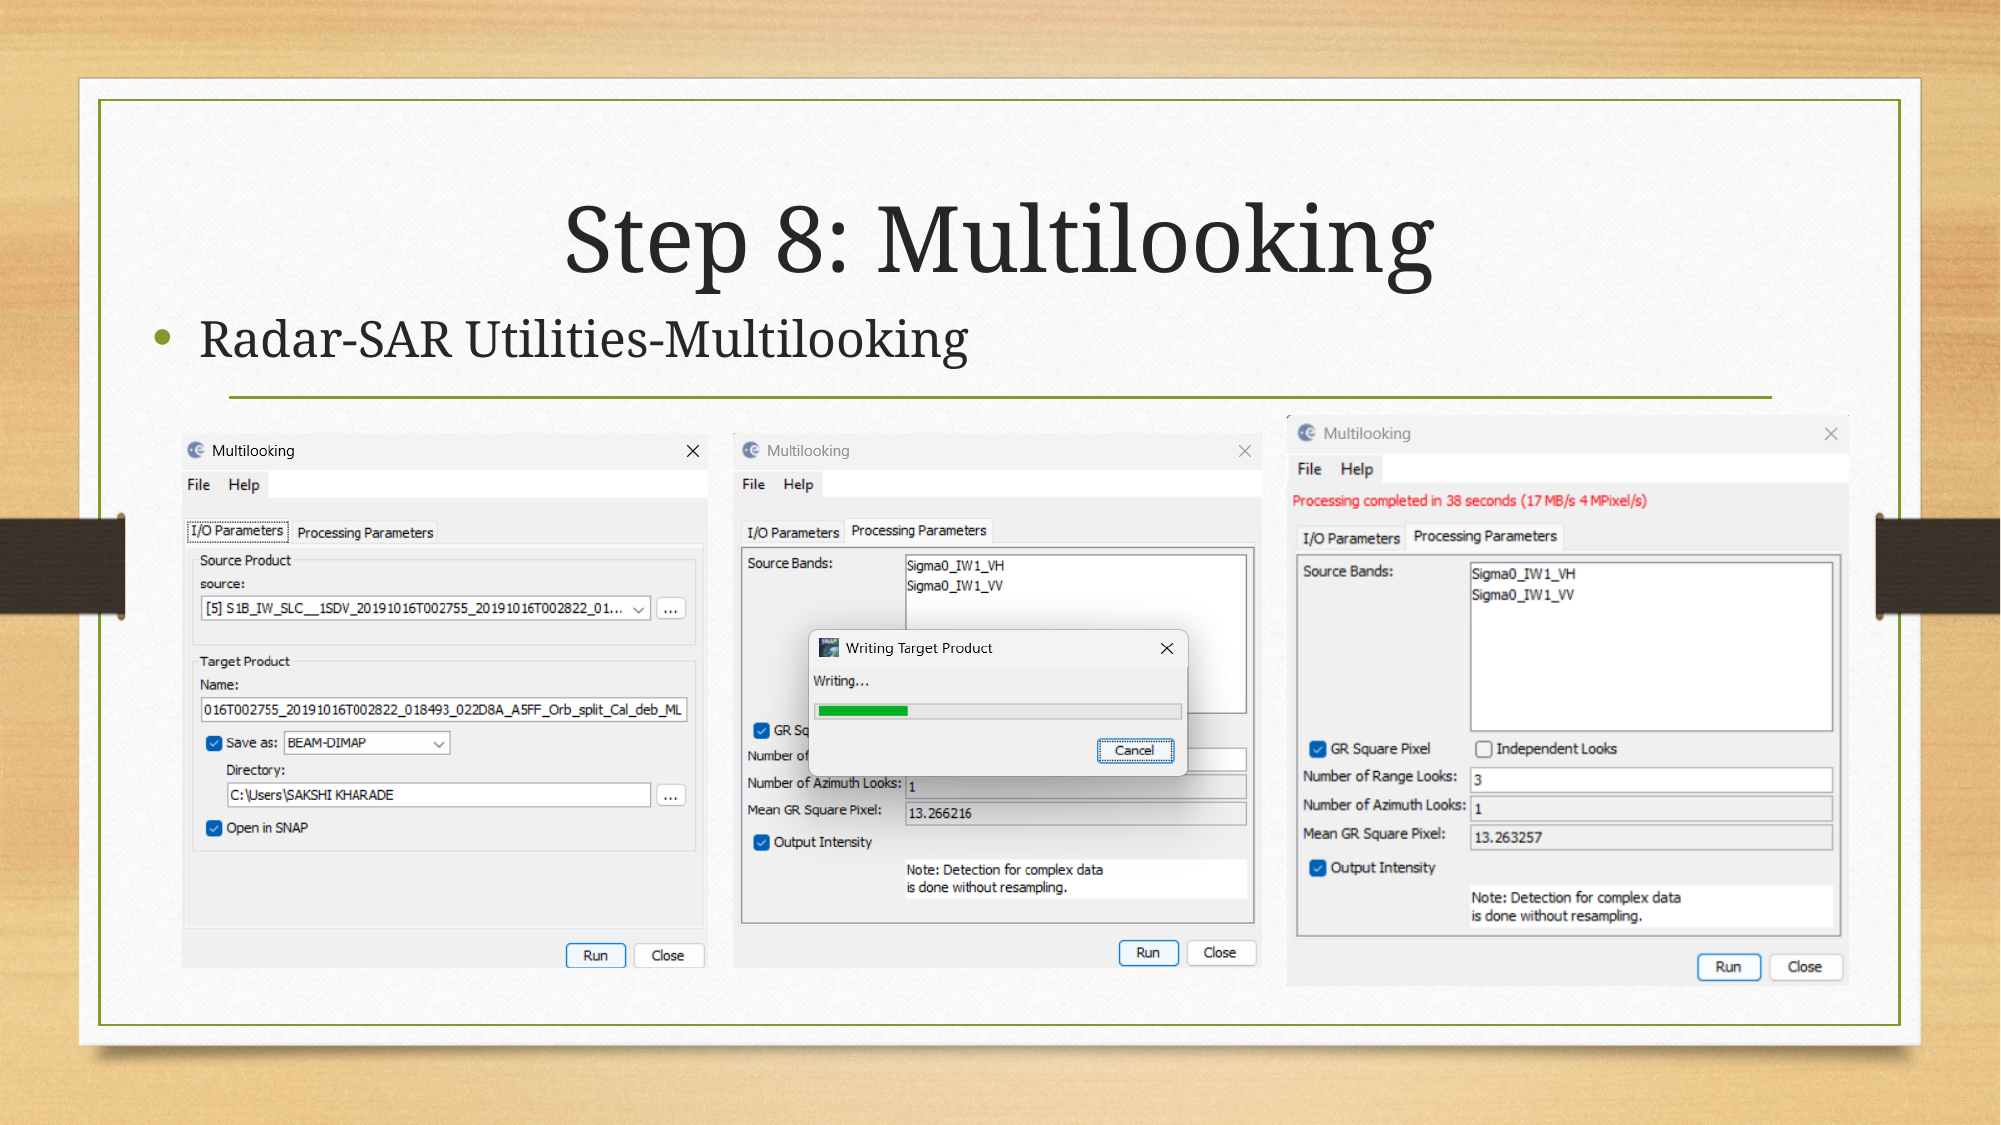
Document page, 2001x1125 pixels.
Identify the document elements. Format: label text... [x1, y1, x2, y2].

picture [0, 0, 2001, 1125]
title Step 8: Multilooking [212, 129, 1788, 299]
list Radar-SAR Utilities-Multilooking [137, 299, 1863, 387]
